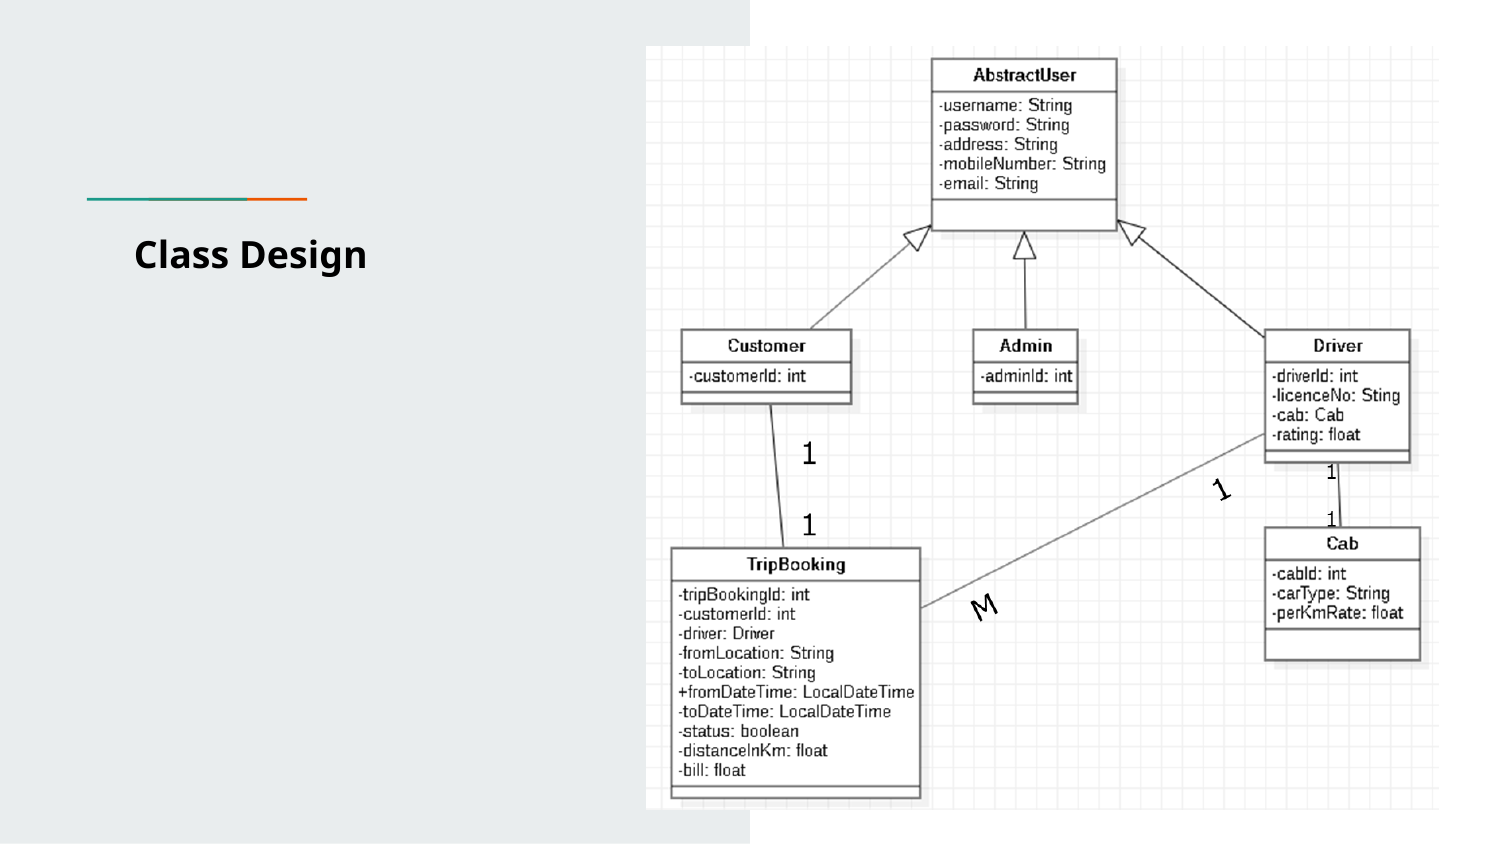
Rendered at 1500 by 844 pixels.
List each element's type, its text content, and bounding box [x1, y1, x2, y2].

title Class Design [118, 209, 538, 502]
picture [543, 0, 1500, 811]
